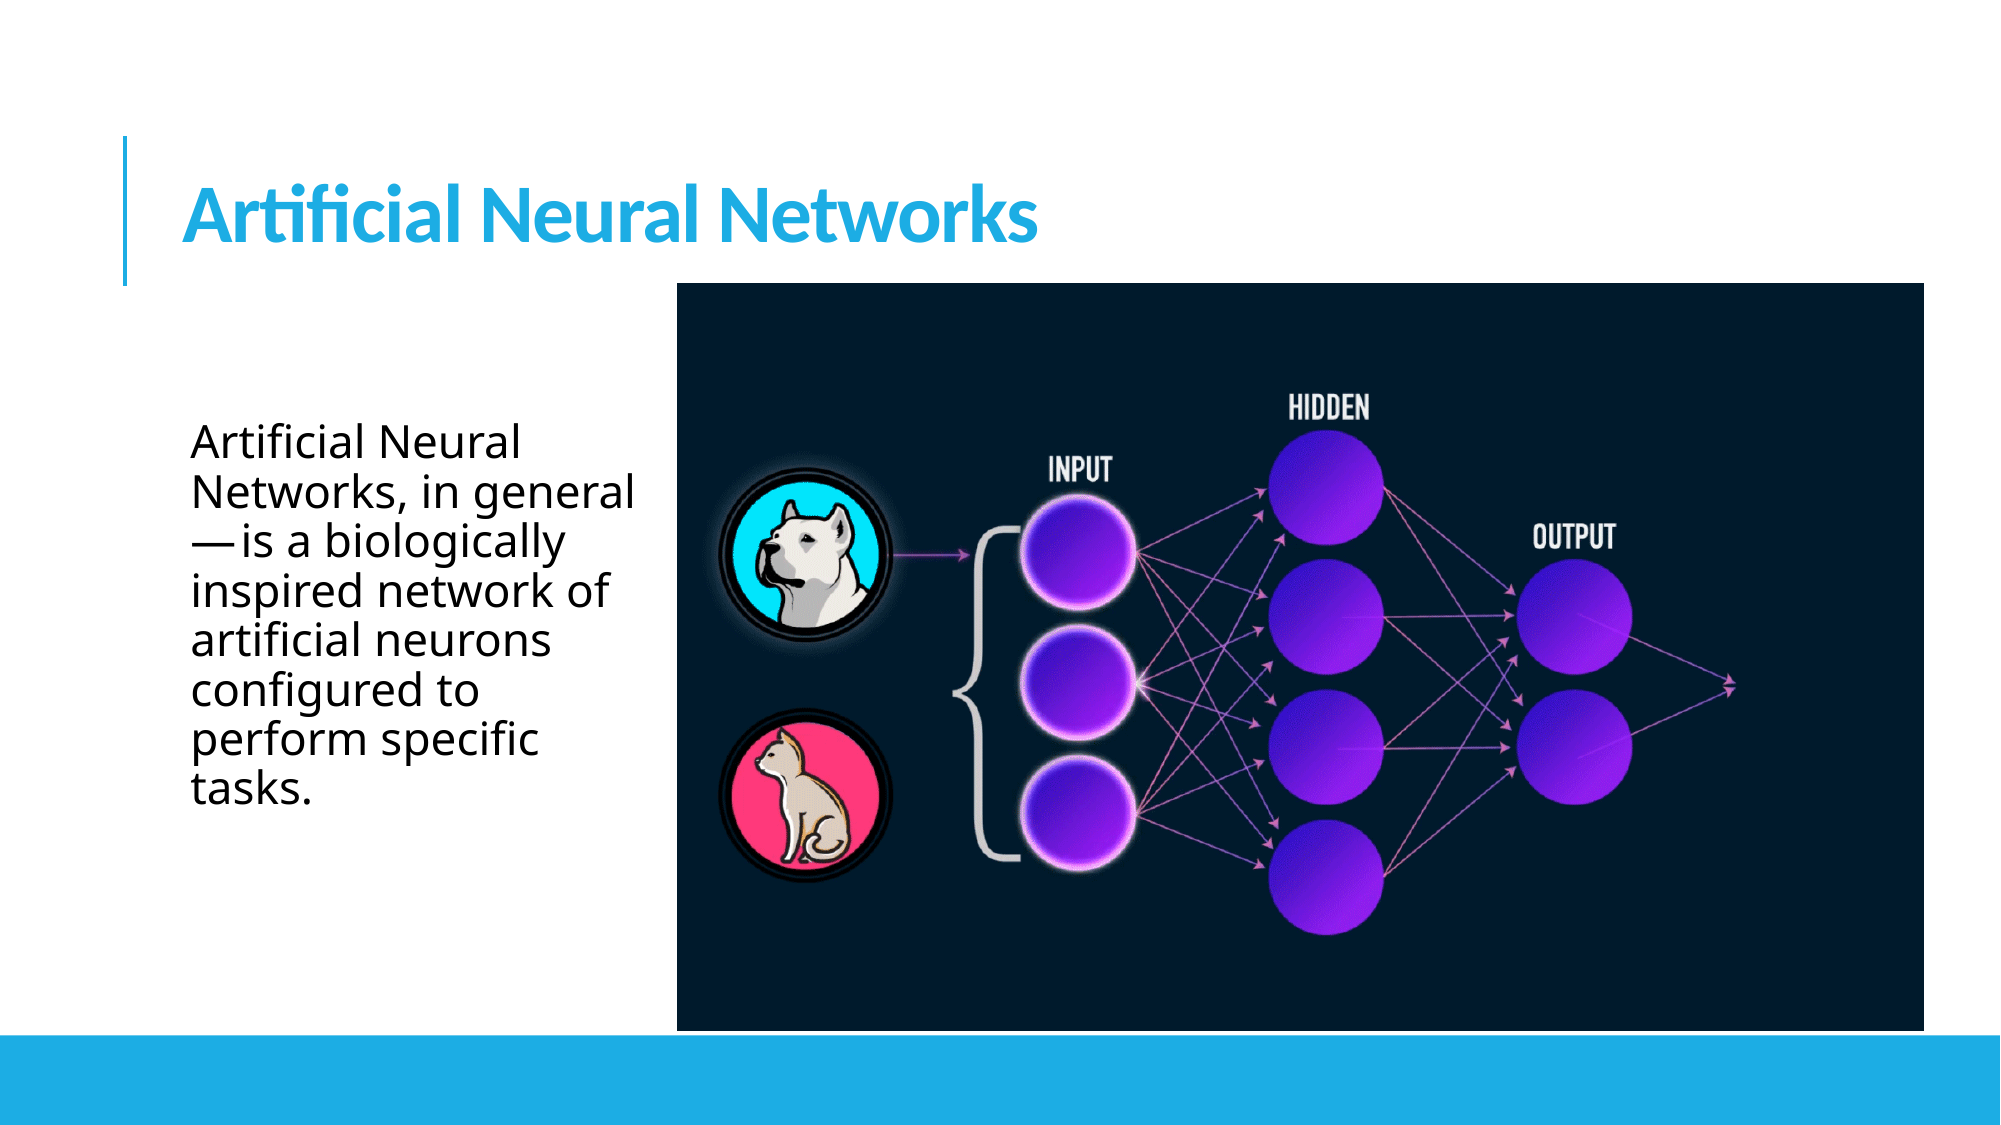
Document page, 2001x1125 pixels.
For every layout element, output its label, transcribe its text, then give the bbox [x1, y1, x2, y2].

picture [676, 282, 1924, 1032]
list Artificial Neural Networks, in general — is a biologically inspired network of artificial neurons configured to perform specific tasks. [167, 411, 670, 783]
title Artificial Neural Networks [168, 96, 1763, 342]
